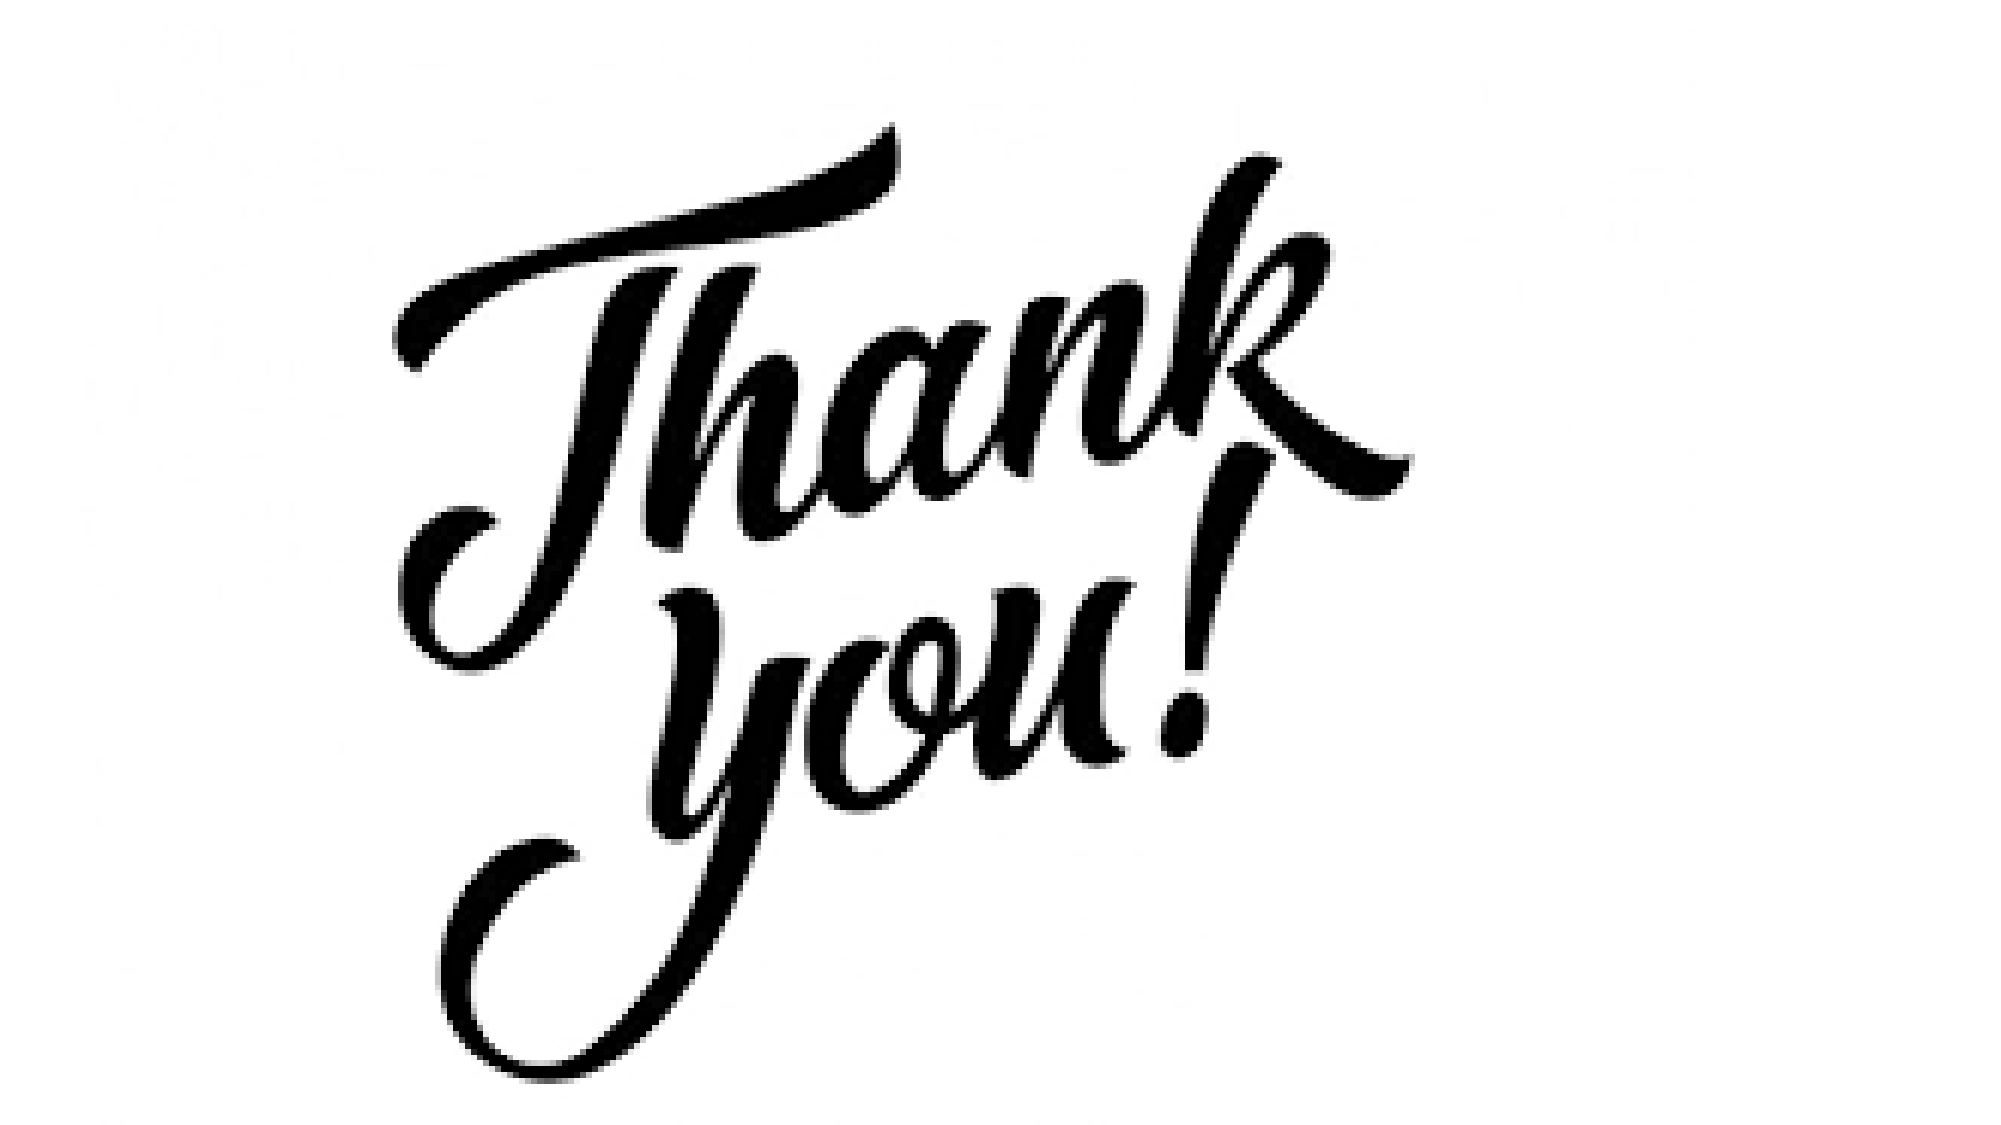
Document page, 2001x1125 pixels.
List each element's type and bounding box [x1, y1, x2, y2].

picture [77, 22, 1695, 1125]
